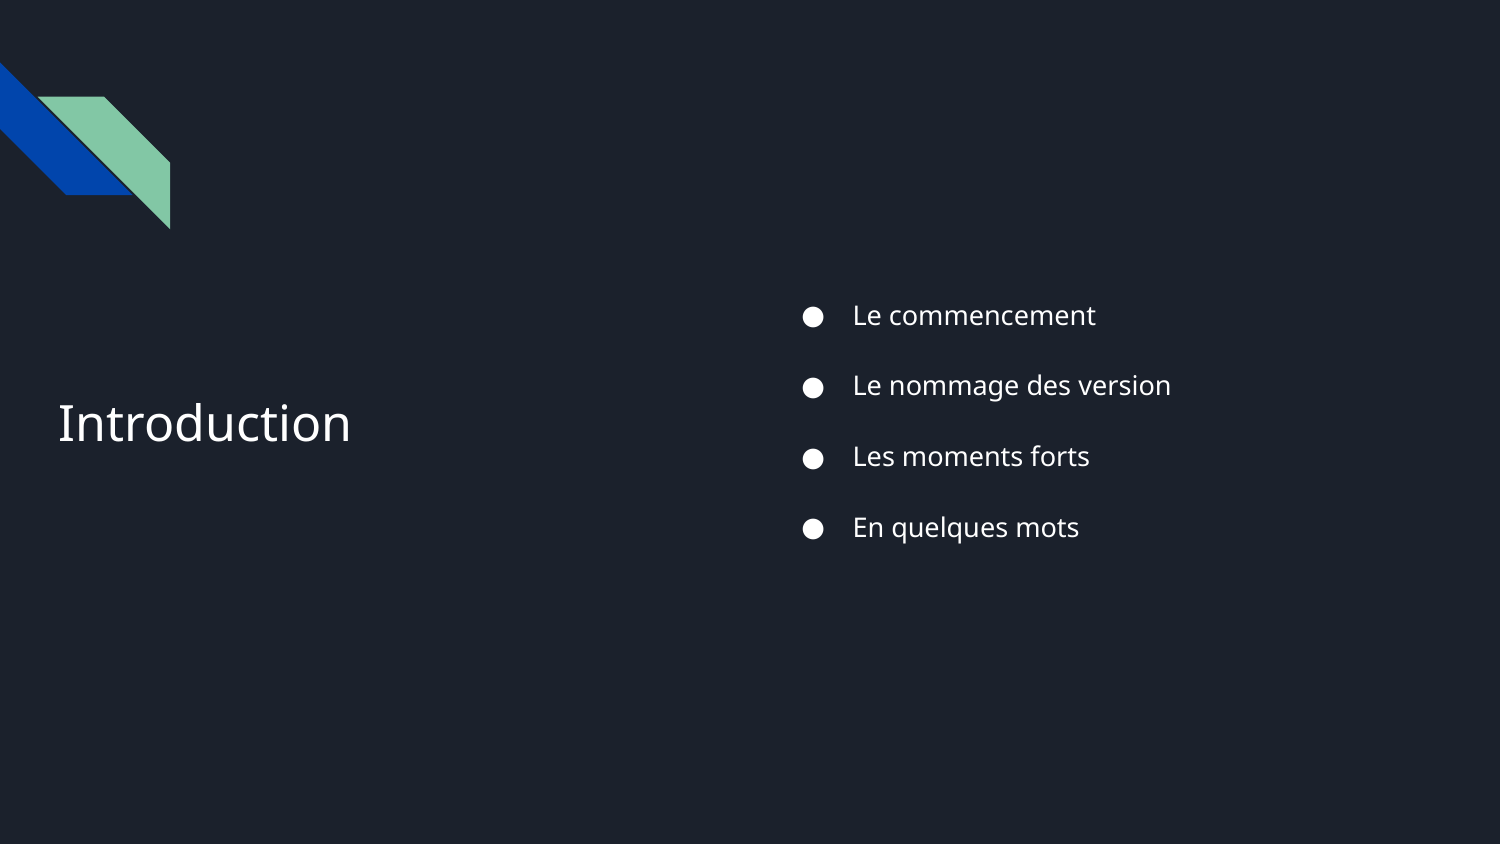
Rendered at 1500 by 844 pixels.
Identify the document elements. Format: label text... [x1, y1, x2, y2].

list Le commencement Le nommage des version Les moments forts En quelques mots [762, 278, 1366, 664]
title Introduction [43, 281, 708, 562]
